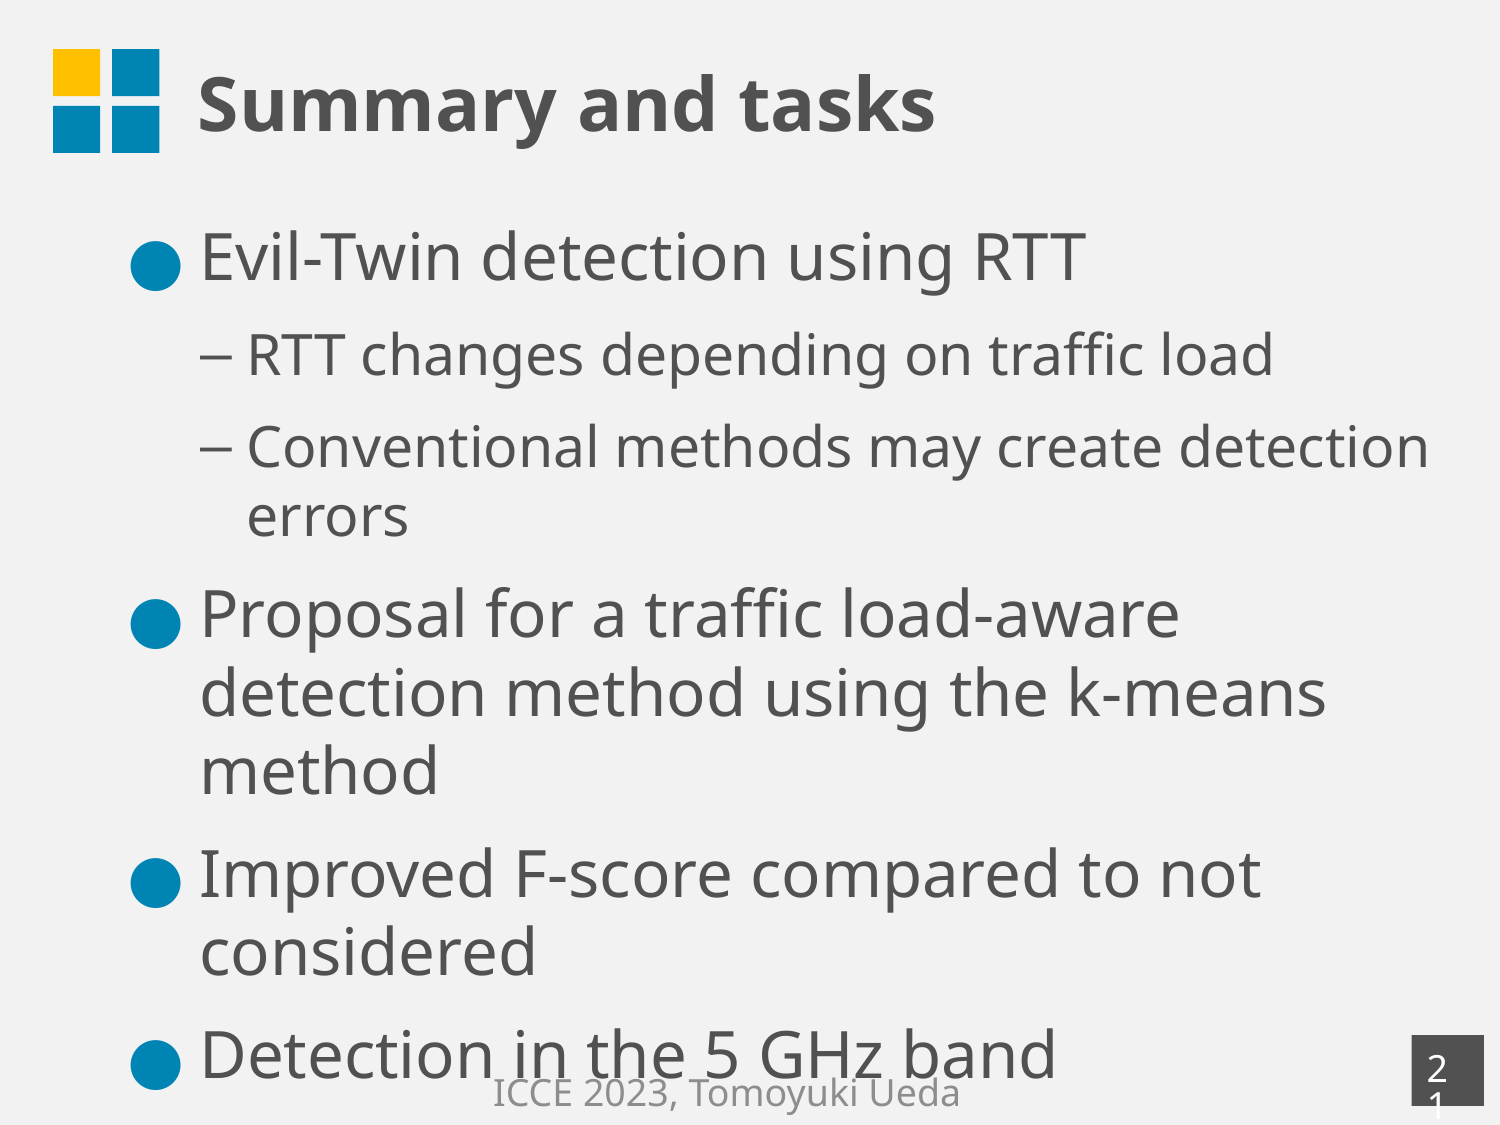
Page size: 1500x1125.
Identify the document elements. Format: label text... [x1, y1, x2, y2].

title Summary and tasks [183, 7, 1500, 195]
list Evil-Twin detection using RTT RTT changes depending on traffic load Conventional methods may create detection errors Proposal for a traffic load-aware detection method using the k-means method Improved F-score compared to not considered Detection in the 5 GHz band [112, 207, 1484, 1106]
slide_number ‹#› [1411, 1035, 1484, 1106]
footer ICCE 2023, Tomoyuki Ueda [53, 1061, 1402, 1122]
